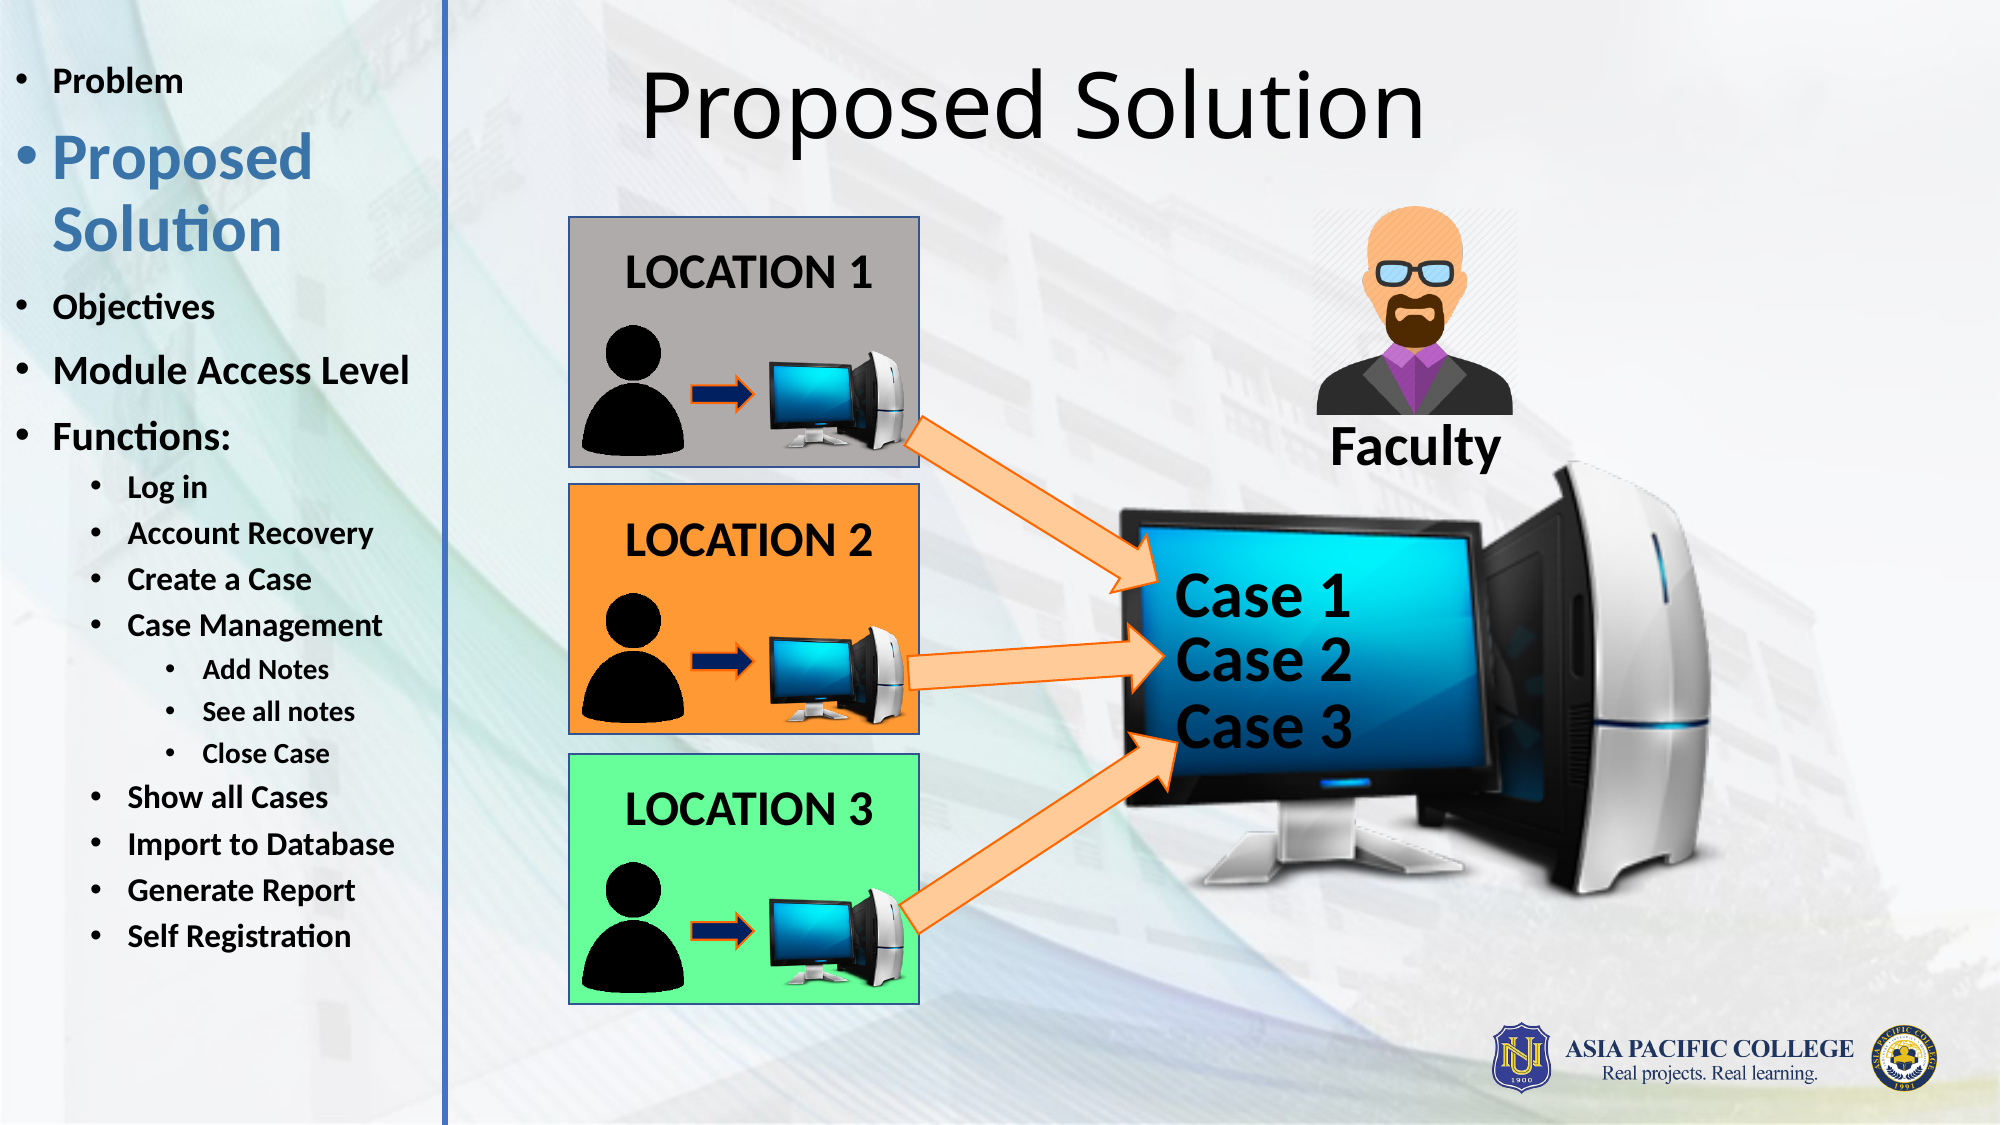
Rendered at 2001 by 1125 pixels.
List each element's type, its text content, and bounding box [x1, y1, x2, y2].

picture [582, 325, 684, 456]
picture [0, 0, 442, 1125]
title Proposed Solution [623, 0, 1808, 218]
text_box [568, 753, 920, 1005]
text_box [690, 641, 756, 682]
list Problem Proposed Solution Objectives Module Access Level Functions: Log in Account Recovery Create a Case Case Management Add Notes See all notes Close Case Show all Cases Import to Database Generate Report Self Registration [0, 53, 429, 1125]
picture [448, 0, 2000, 1125]
text_box LOCATION 3 [610, 768, 889, 844]
text_box [907, 769, 1103, 936]
text_box [568, 216, 920, 468]
text_box LOCATION 1 [610, 231, 889, 307]
text_box [690, 910, 756, 952]
text_box [690, 374, 756, 415]
text_box [907, 414, 1103, 570]
text_box [907, 642, 1103, 692]
text_box LOCATION 2 [610, 498, 889, 574]
text_box [568, 483, 920, 735]
